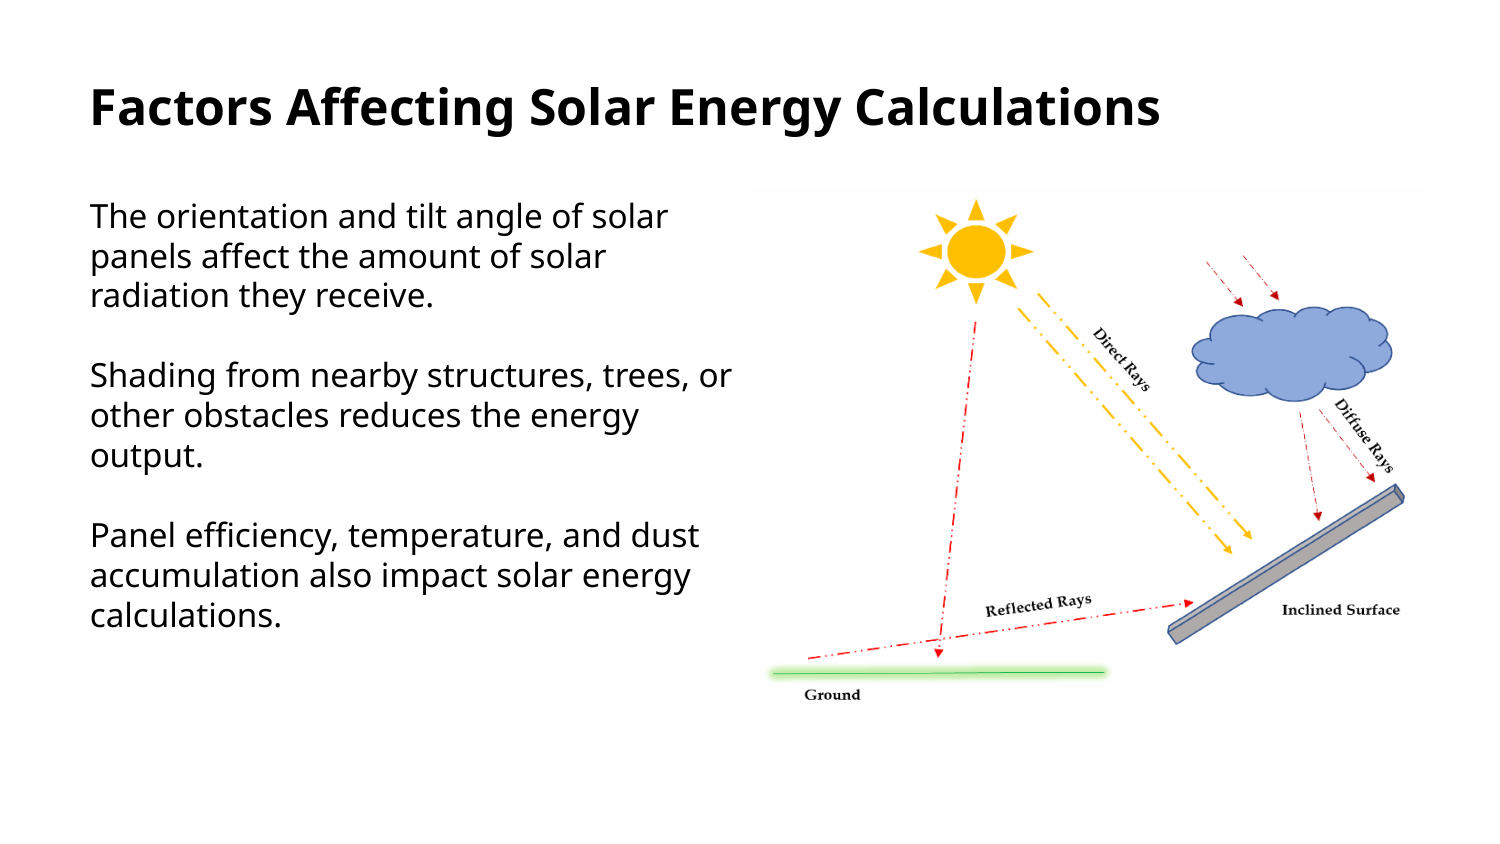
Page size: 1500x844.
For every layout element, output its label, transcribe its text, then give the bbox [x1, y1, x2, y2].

text_box The orientation and tilt angle of solar panels affect the amount of solar radiation they receive. Shading from nearby structures, trees, or other obstacles reduces the energy output. Panel efficiency, temperature, and dust accumulation also impact solar energy calculations. [74, 187, 749, 713]
picture [749, 187, 1425, 713]
text_box Factors Affecting Solar Energy Calculations [74, 37, 1425, 173]
